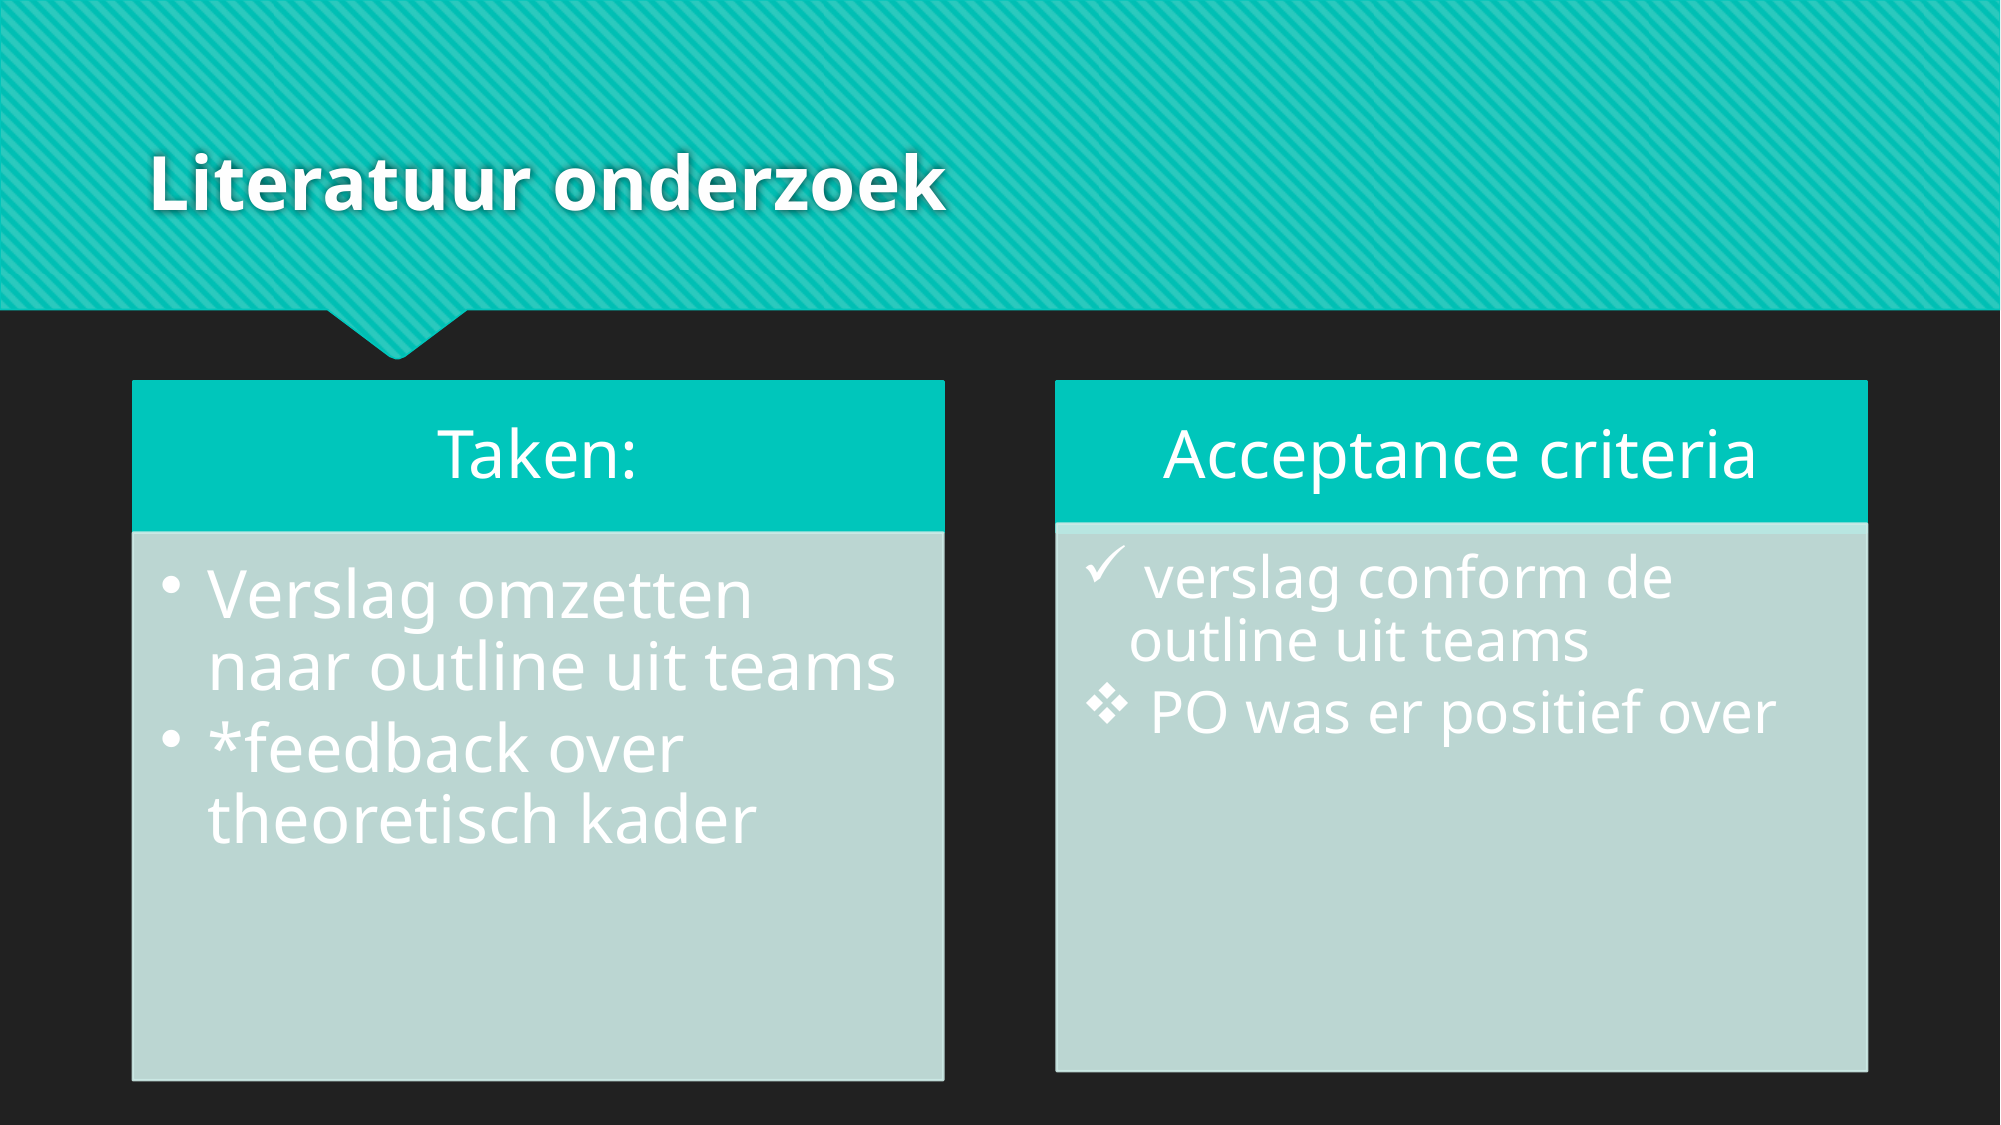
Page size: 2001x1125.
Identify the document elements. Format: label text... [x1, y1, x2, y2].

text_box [132, 373, 1868, 1089]
title Literatuur onderzoek [132, 73, 1868, 233]
